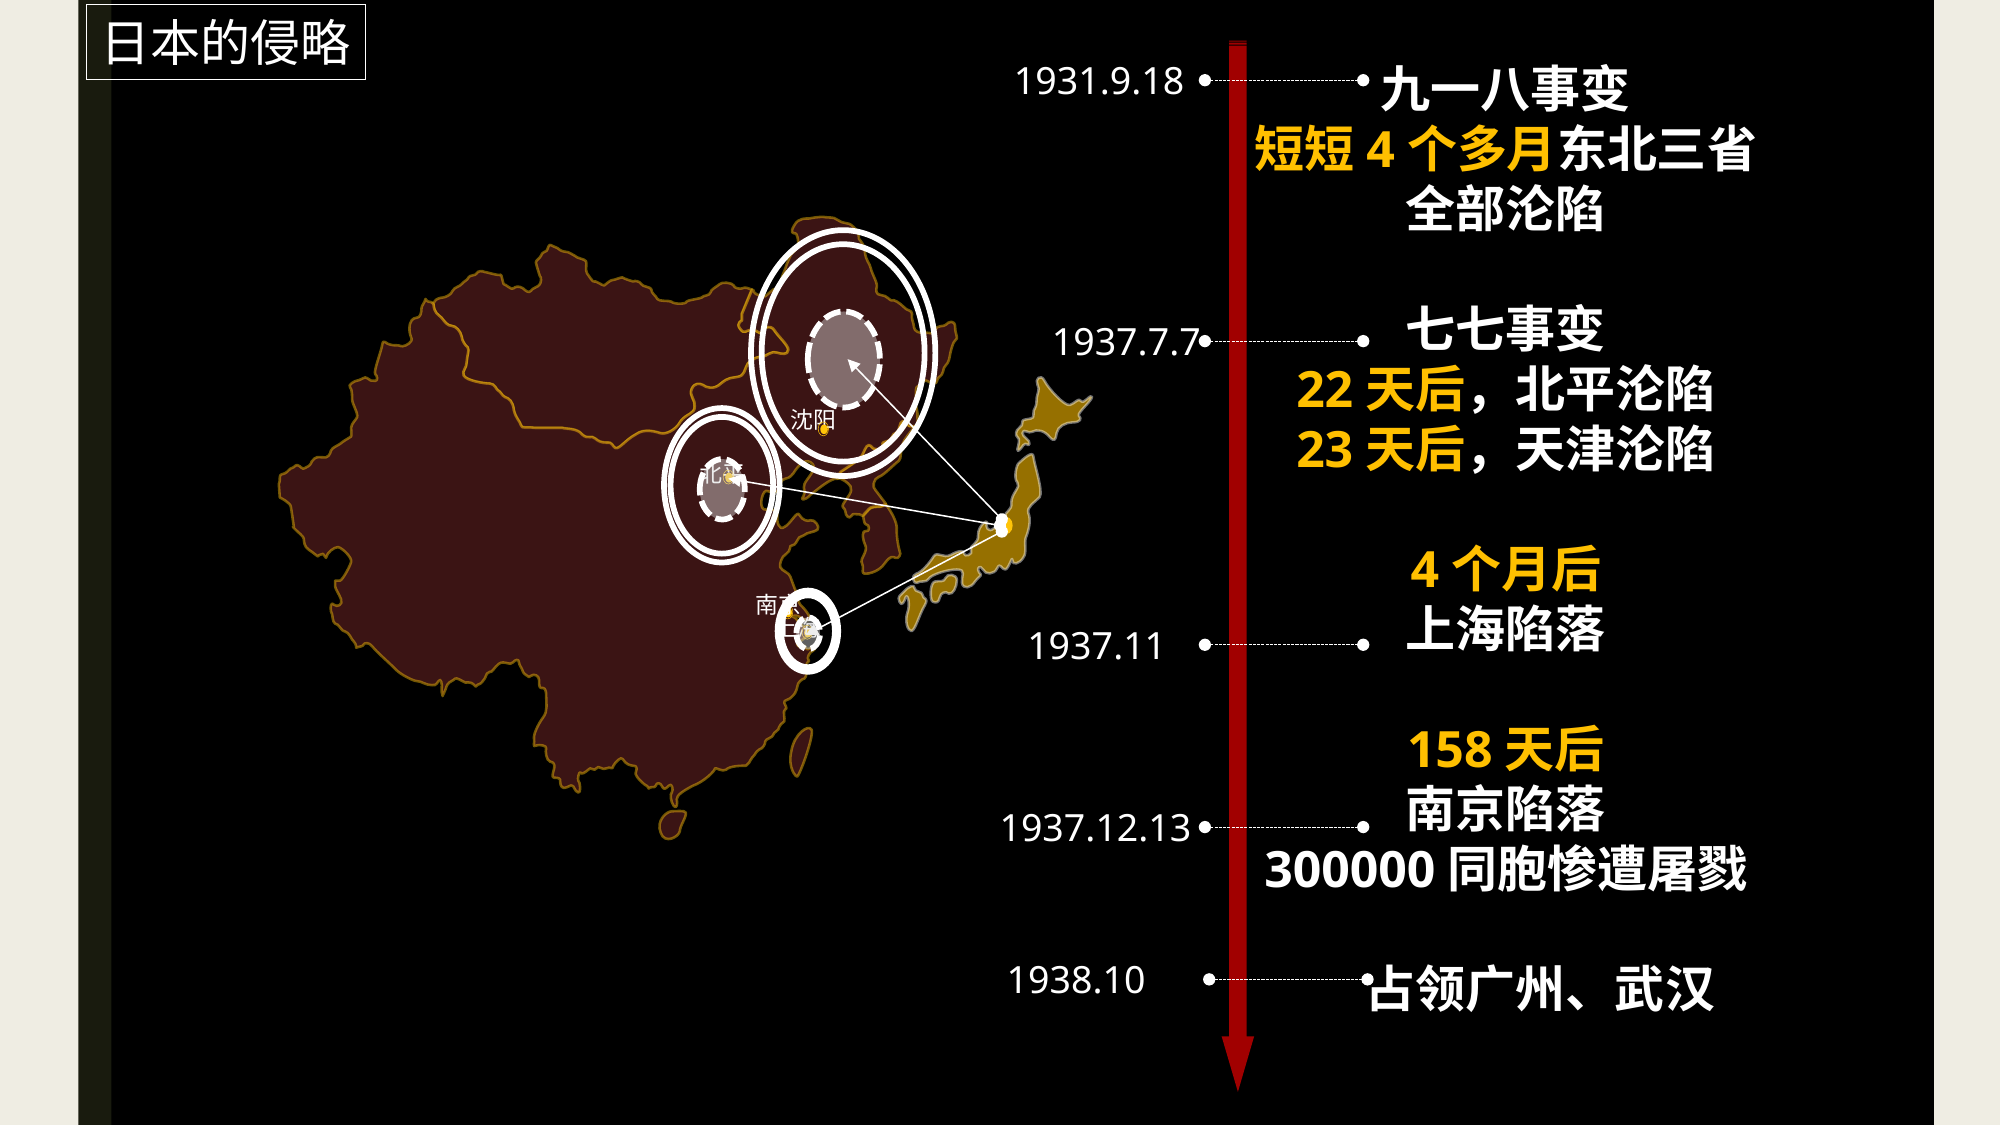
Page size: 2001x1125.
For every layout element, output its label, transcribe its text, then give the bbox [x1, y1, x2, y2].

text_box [1037, 310, 1364, 372]
text_box [1226, 372, 1250, 614]
text_box 日本的侵略 [86, 4, 366, 80]
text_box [728, 478, 1000, 526]
text_box [1218, 1010, 1257, 1095]
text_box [750, 230, 936, 477]
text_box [847, 359, 1003, 520]
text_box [987, 796, 1364, 858]
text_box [991, 948, 1368, 1010]
text_box 九一八事变 短短4个多月东北三省 全部沦陷 七七事变 22天后，北平沦陷 23天后，天津沦陷 4个月后 上海陷落 158天后 南京陷落 300000同胞惨遭屠戮 占领广州、武汉 [1250, 49, 1787, 1025]
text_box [999, 49, 1364, 111]
text_box [1226, 858, 1250, 948]
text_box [278, 215, 1092, 845]
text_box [663, 408, 780, 563]
text_box [1226, 38, 1250, 49]
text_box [1014, 614, 1364, 675]
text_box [777, 590, 839, 672]
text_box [805, 531, 1003, 636]
text_box [109, 0, 1937, 1125]
text_box [1226, 111, 1250, 310]
text_box [1226, 675, 1250, 796]
